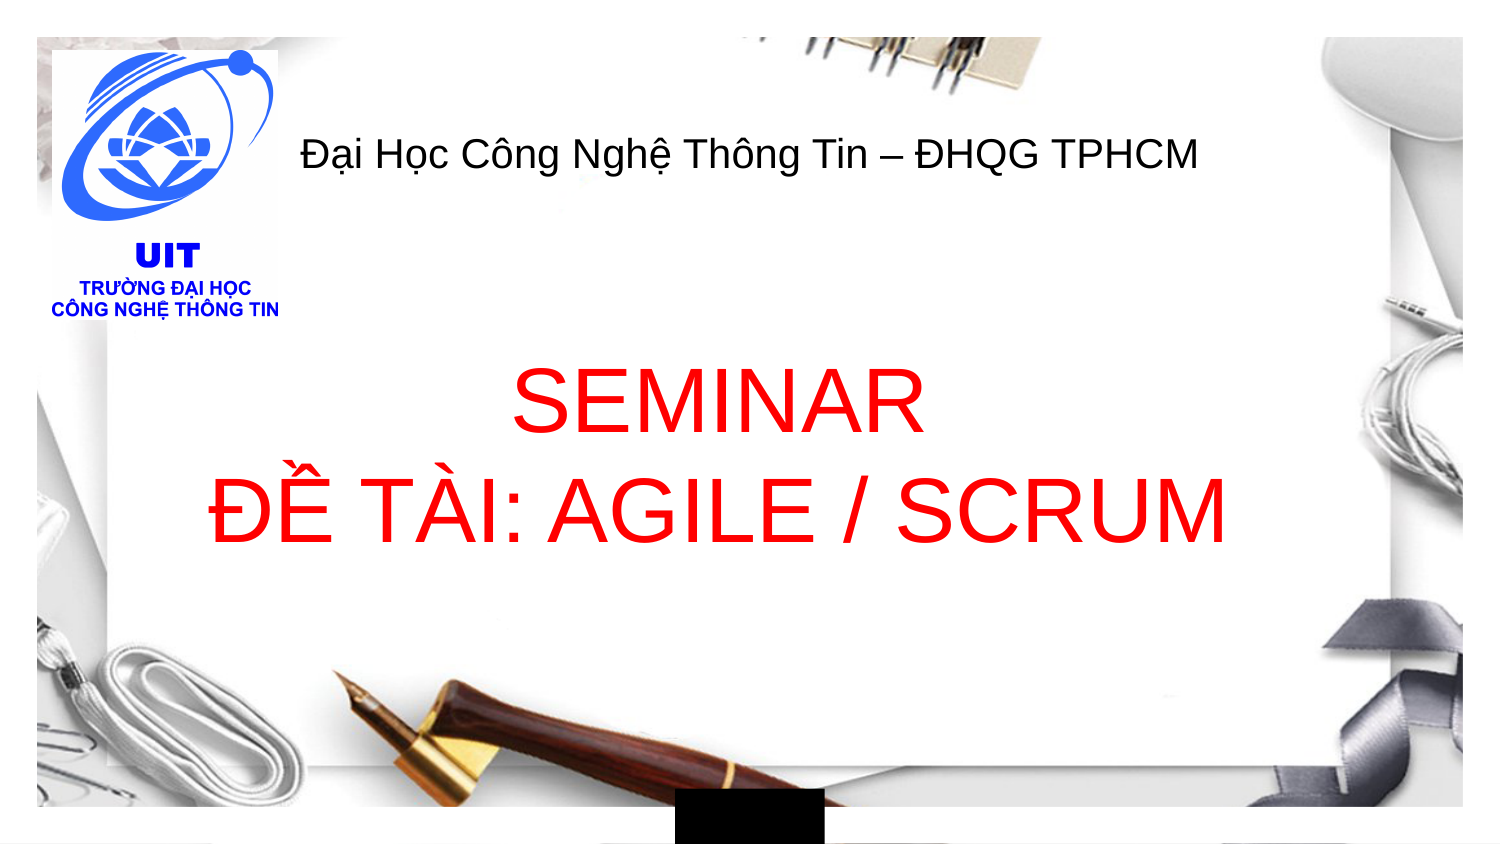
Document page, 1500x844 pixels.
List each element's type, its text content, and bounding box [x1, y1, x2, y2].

text_box Đại Học Công Nghệ Thông Tin – ĐHQG TPHCM [283, 119, 1336, 184]
picture [37, 37, 1462, 806]
text_box SEMINAR ĐỀ TÀI: AGILE / SCRUM [164, 333, 1275, 569]
